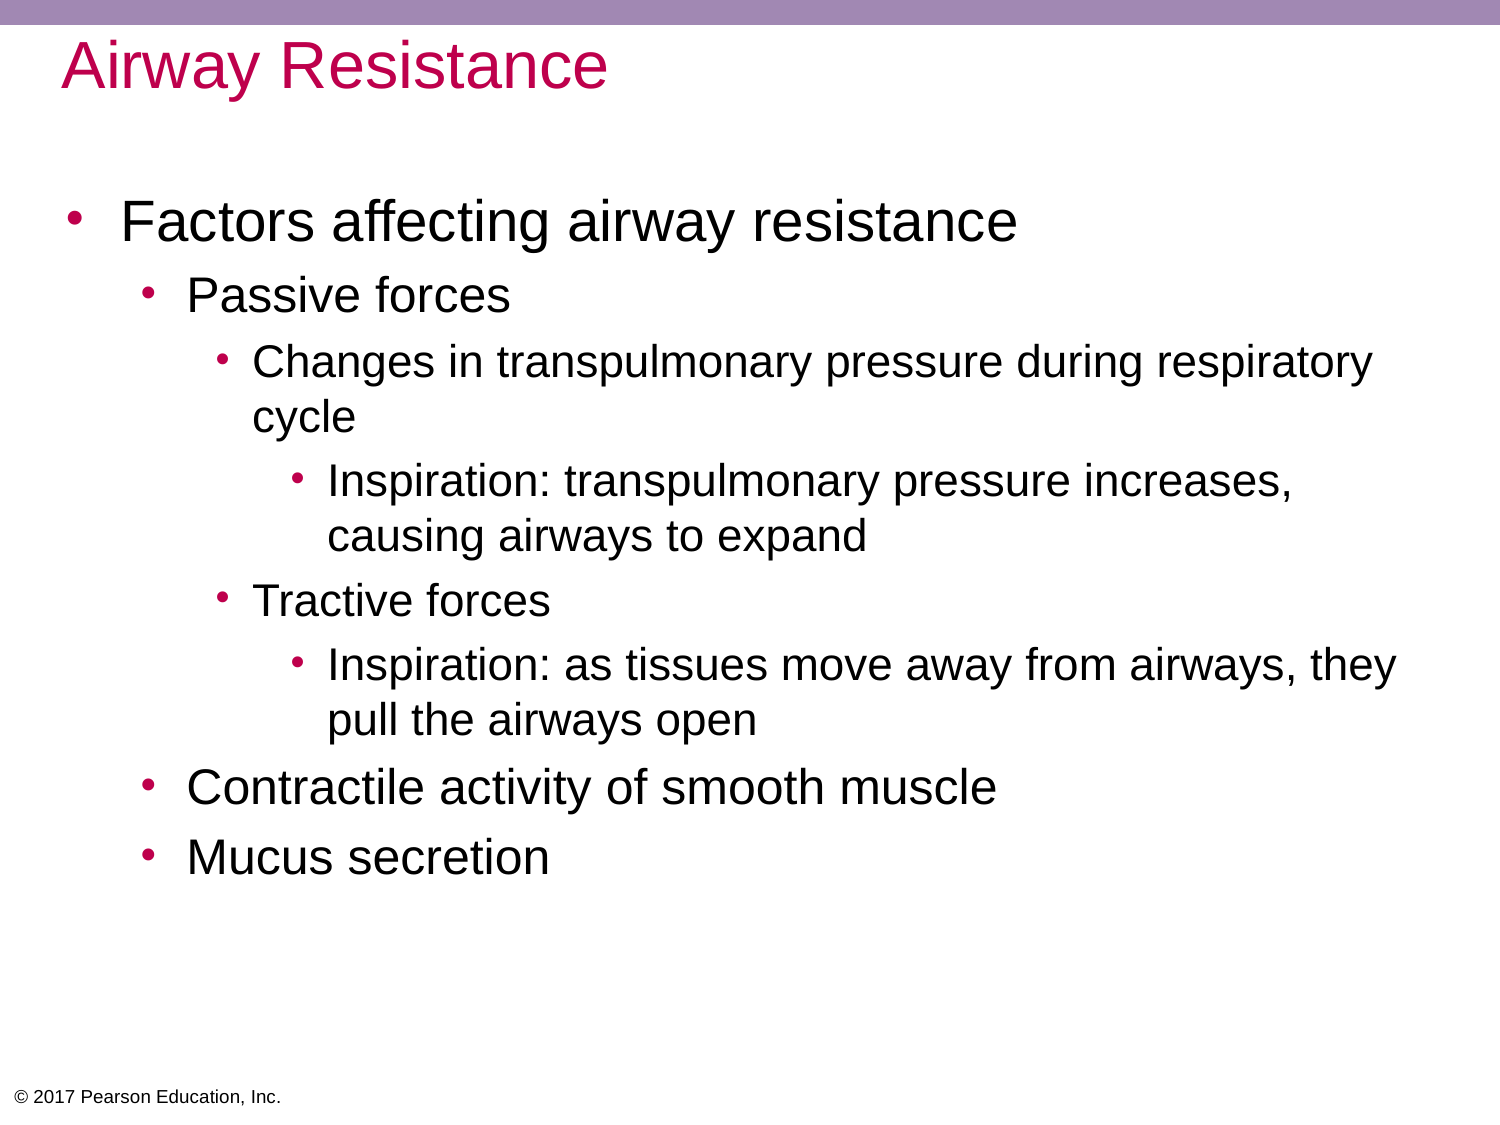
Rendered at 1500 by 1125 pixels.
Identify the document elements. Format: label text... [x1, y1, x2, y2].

list Factors affecting airway resistance Passive forces Changes in transpulmonary pressure during respiratory cycle Inspiration: transpulmonary pressure increases, causing airways to expand Tractive forces Inspiration: as tissues move away from airways, they pull the airways open Contractile activity of smooth muscle Mucus secretion [49, 175, 1450, 1038]
title Airway Resistance [46, 14, 1500, 110]
